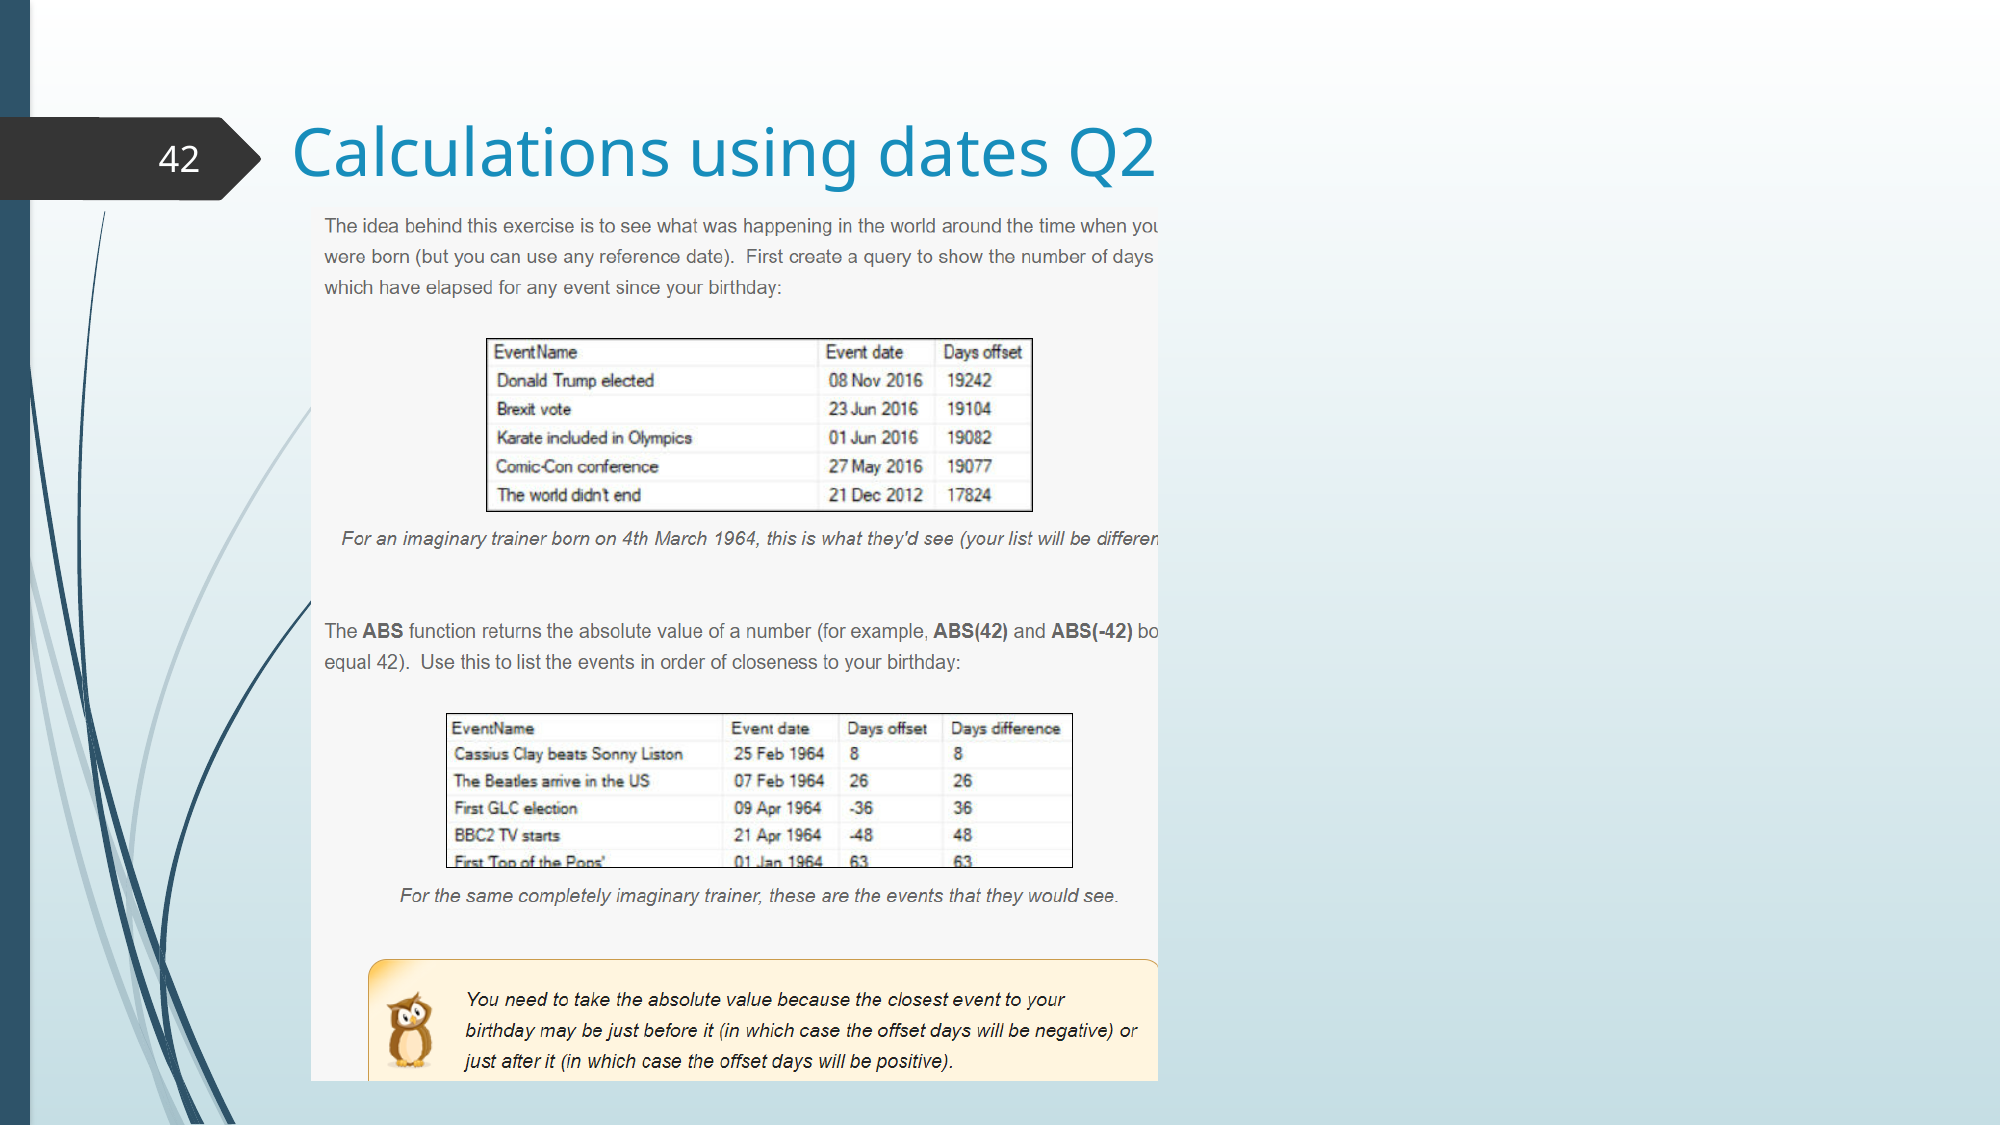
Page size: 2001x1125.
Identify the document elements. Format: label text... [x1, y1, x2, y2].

slide_number 42 [87, 129, 216, 190]
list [311, 207, 1158, 1081]
title Calculations using dates Q2 [276, 102, 1478, 313]
